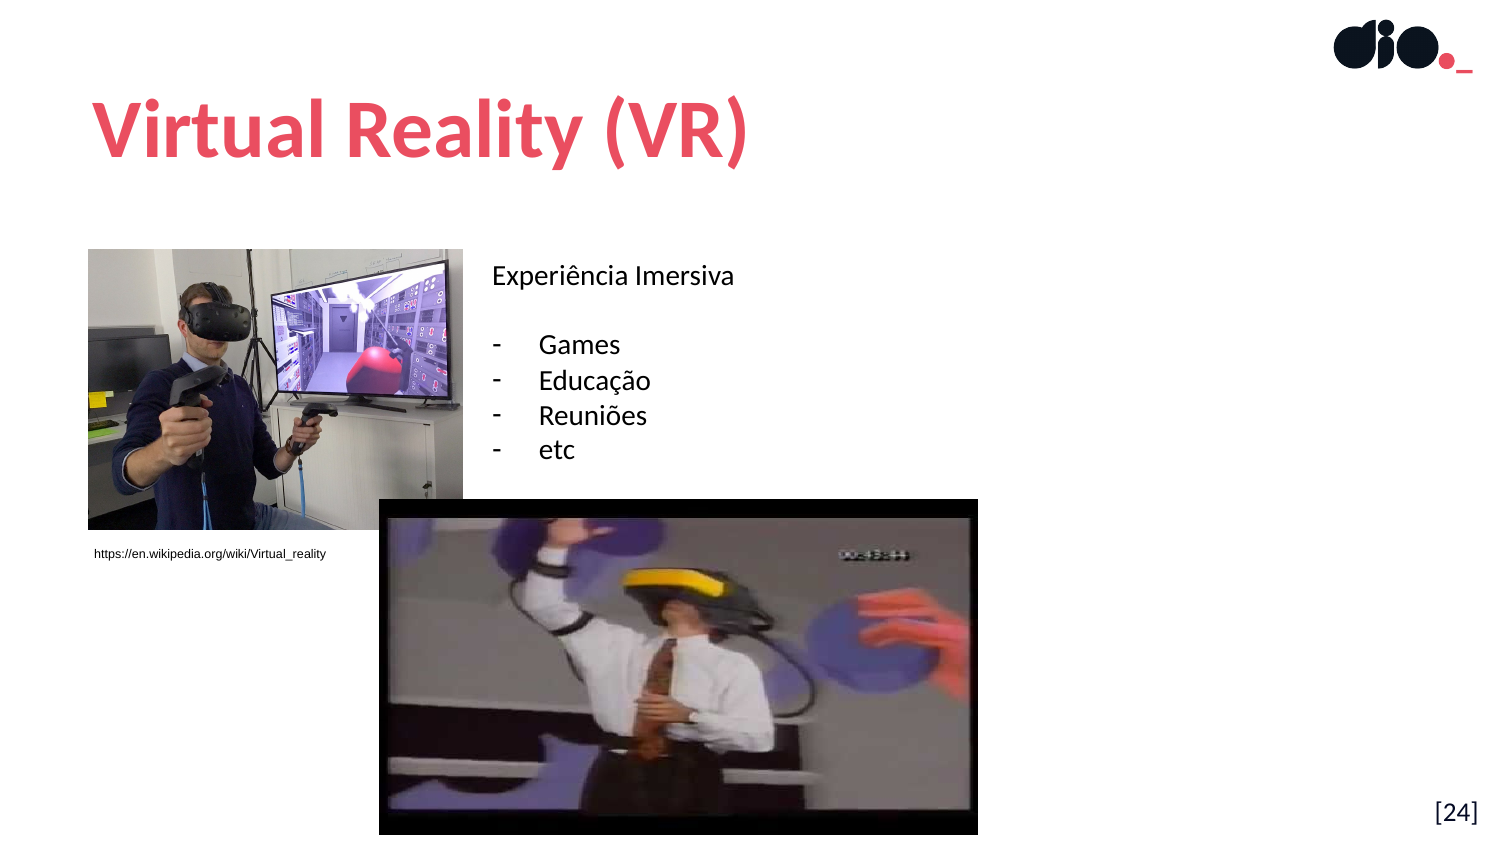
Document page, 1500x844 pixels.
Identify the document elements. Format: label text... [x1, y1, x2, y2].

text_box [378, 498, 979, 837]
text_box https://en.wikipedia.org/wiki/Virtual_reality [79, 538, 342, 569]
picture [1333, 19, 1473, 74]
text_box Virtual Reality (VR) [77, 46, 1393, 186]
slide_number [24] [1403, 779, 1494, 844]
picture [88, 249, 463, 530]
text_box Experiência Imersiva Games Educação Reuniões etc [477, 248, 881, 473]
